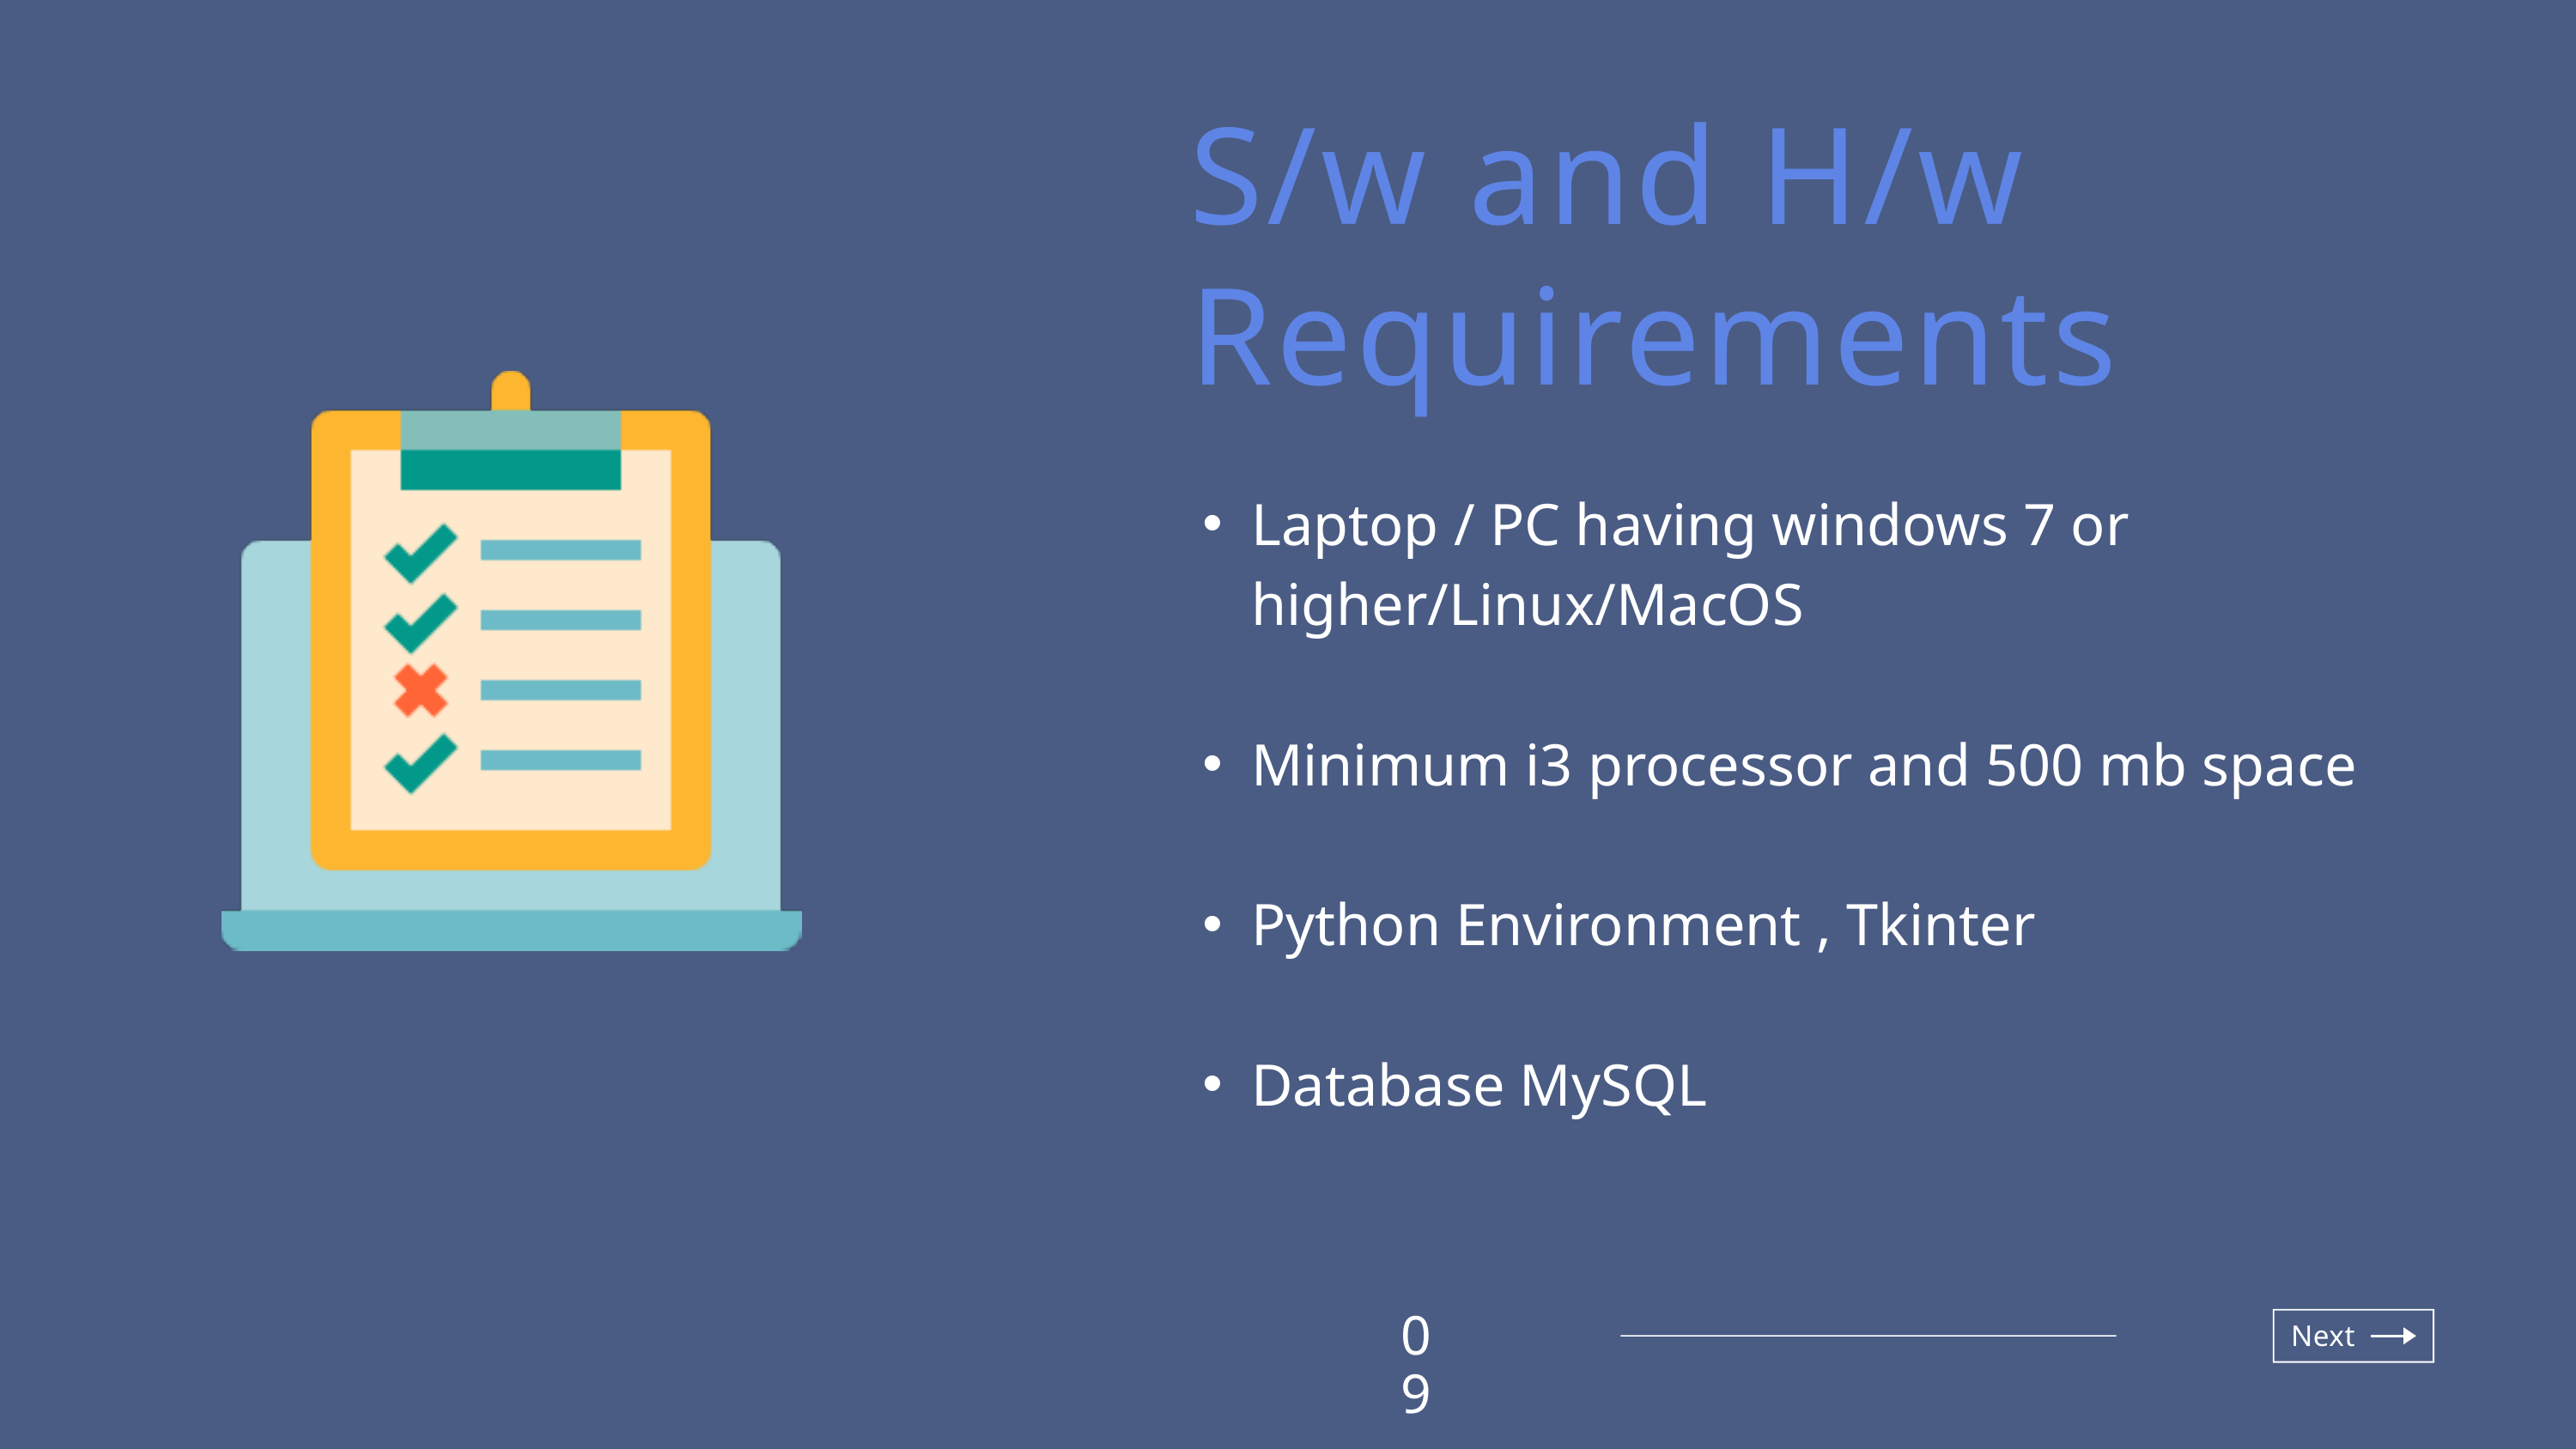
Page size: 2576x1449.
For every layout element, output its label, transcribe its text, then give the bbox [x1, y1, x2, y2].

picture [222, 371, 802, 952]
text_box Laptop / PC having windows 7 or higher/Linux/MacOS Minimum i3 processor and 500 mb space Python Environment , Tkinter Database MySQL [1153, 476, 2361, 1198]
text_box 09 [1400, 1306, 1465, 1425]
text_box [2272, 1308, 2435, 1363]
text_box S/w and H/w Requirements [1189, 89, 2250, 412]
